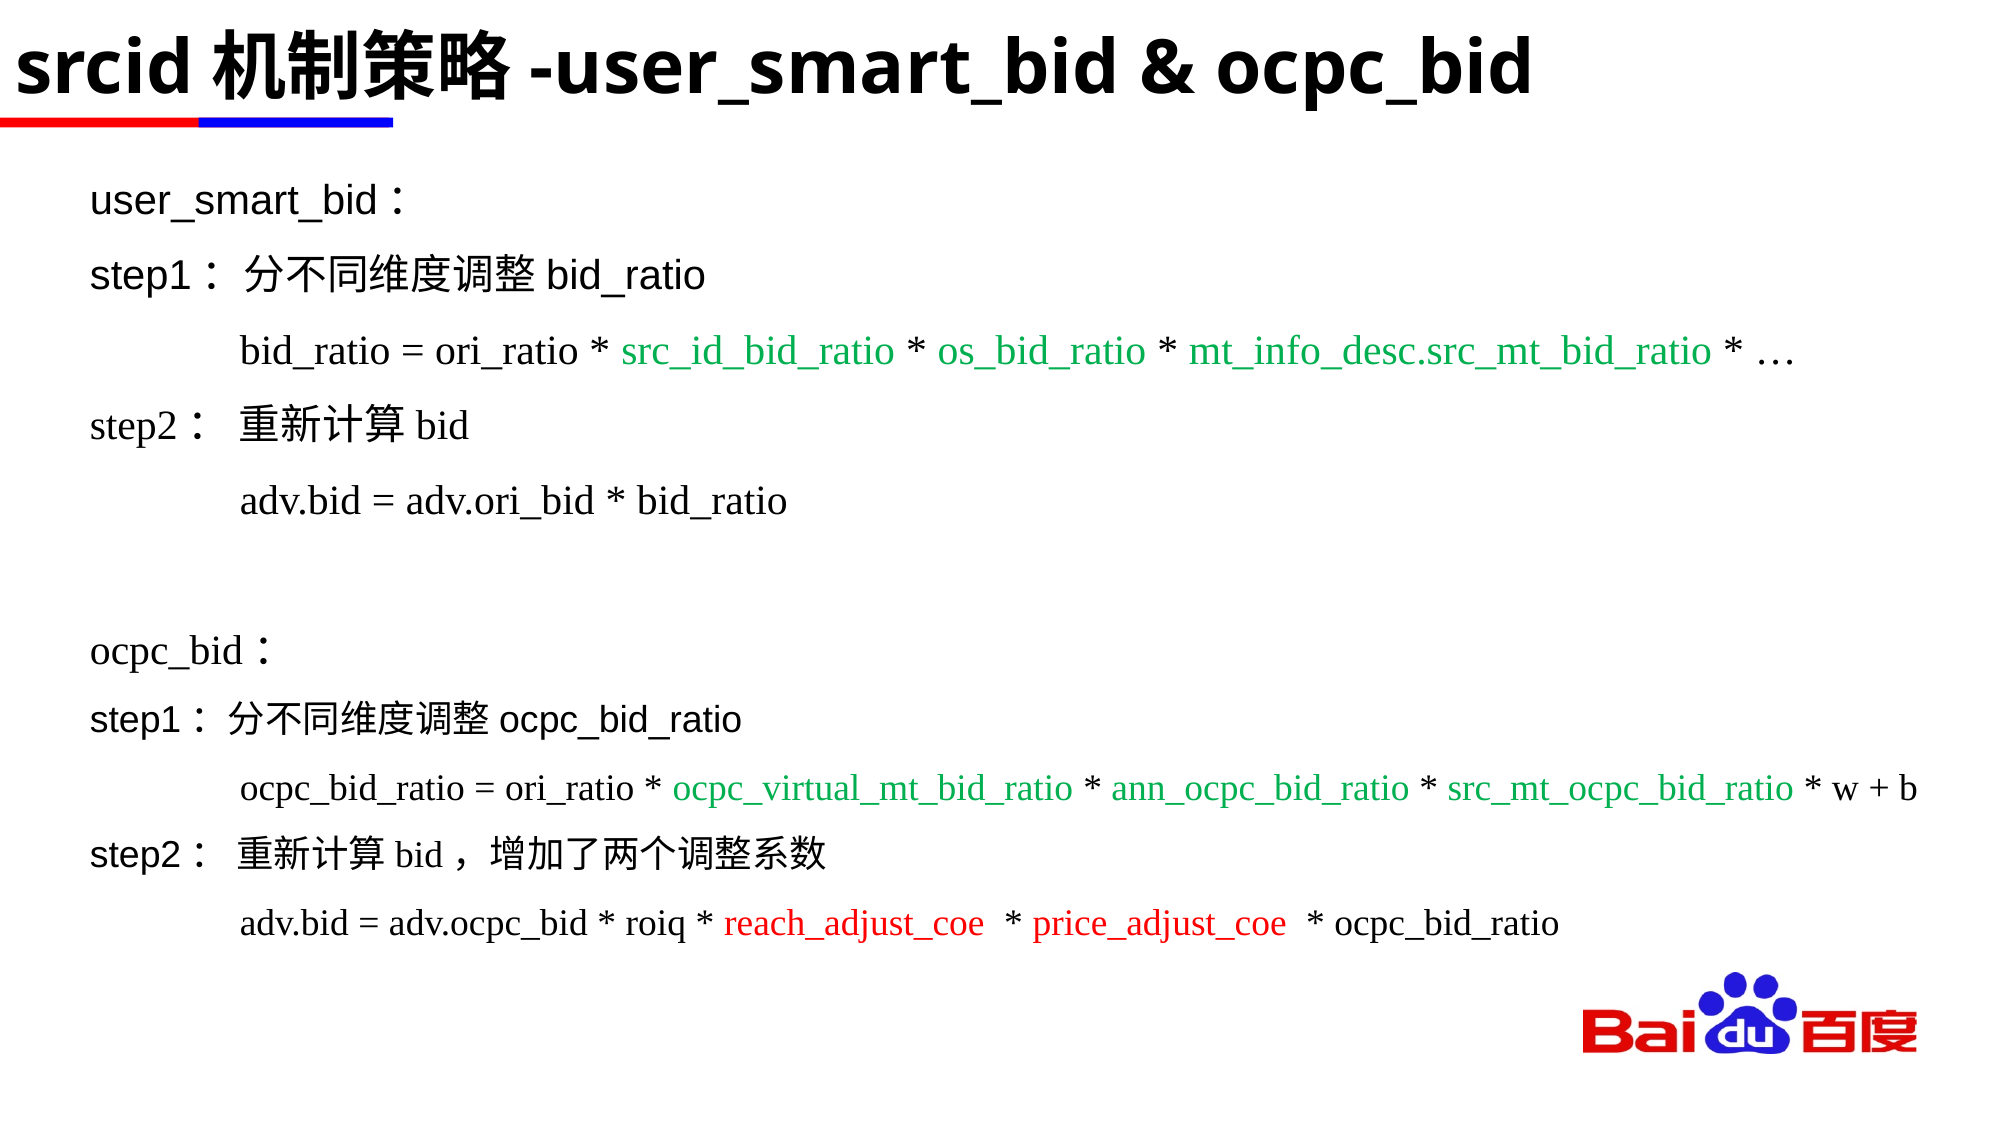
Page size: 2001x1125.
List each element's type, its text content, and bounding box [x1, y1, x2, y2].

list user_smart_bid： step1：分不同维度调整bid_ratio bid_ratio = ori_ratio * src_id_bid_ratio * os_bid_ratio * mt_info_desc.src_mt_bid_ratio * … step2： 重新计算bid adv.bid = adv.ori_bid * bid_ratio ocpc_bid： step1：分不同维度调整ocpc_bid_ratio ocpc_bid_ratio = ori_ratio * ocpc_virtual_mt_bid_ratio * ann_ocpc_bid_ratio * src_mt_ocpc_bid_ratio * w + b step2： 重新计算bid，增加了两个调整系数 adv.bid = adv.ocpc_bid * roiq * reach_adjust_coe * price_adjust_coe * ocpc_bid_ratio [0, 139, 1981, 1097]
title srcid机制策略-user_smart_bid & ocpc_bid [0, 0, 1801, 128]
